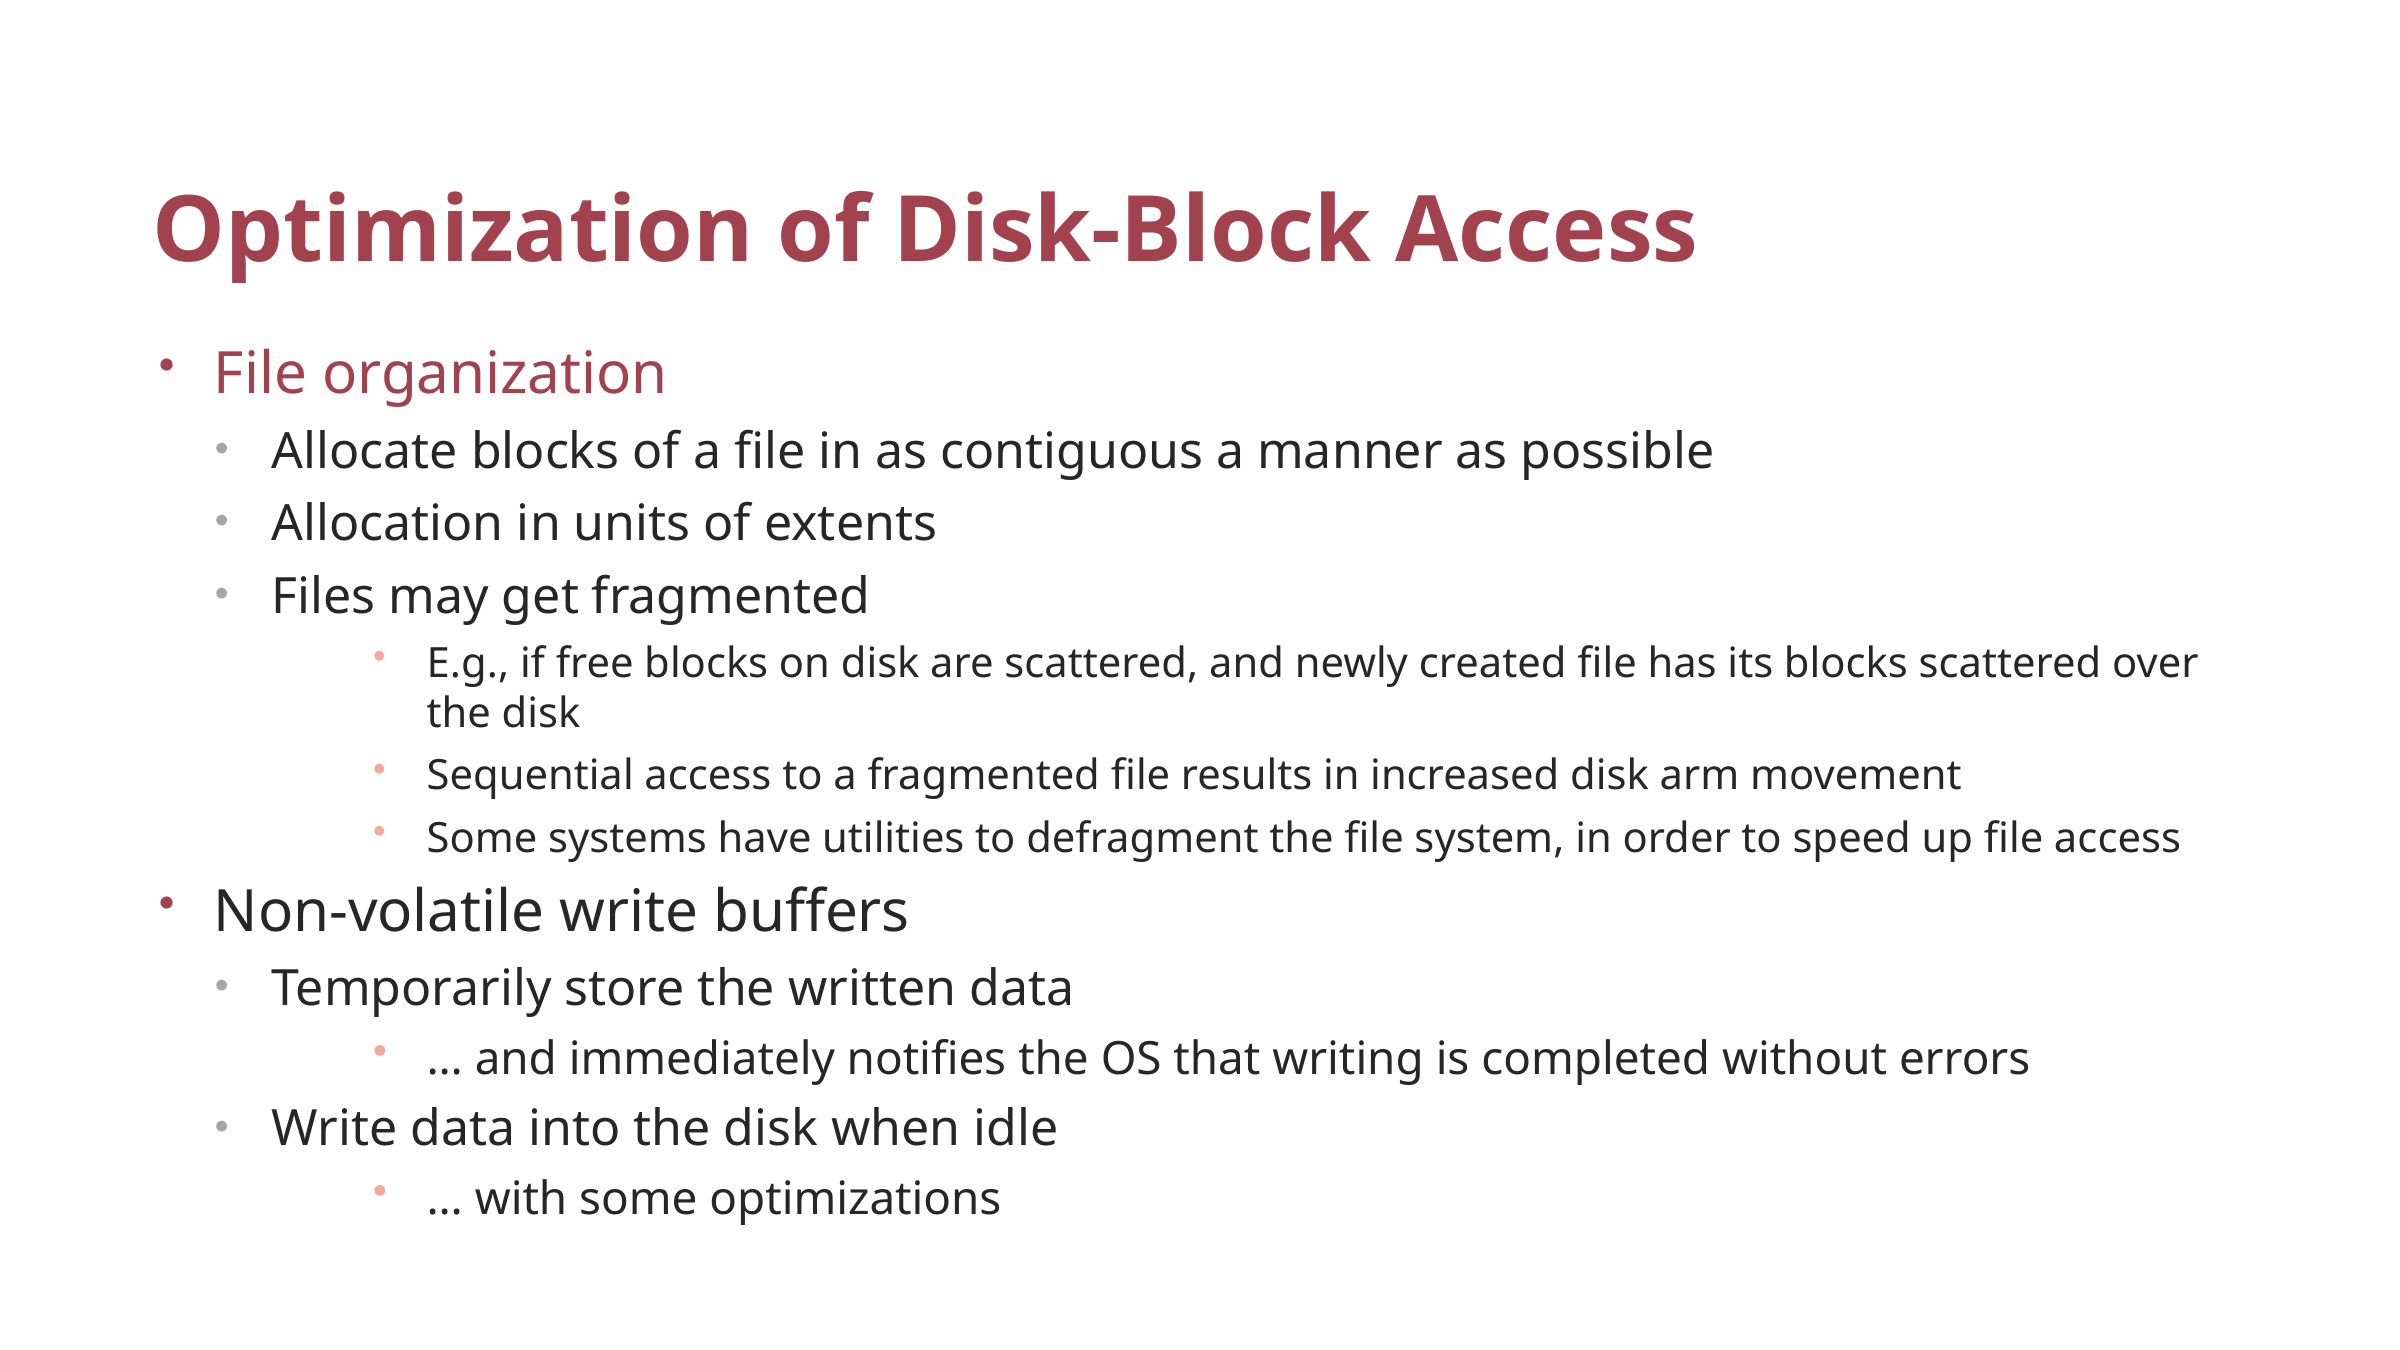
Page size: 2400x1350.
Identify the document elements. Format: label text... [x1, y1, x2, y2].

title Optimization of Disk-Block Access [137, 54, 2263, 288]
list File organization Allocate blocks of a file in as contiguous a manner as possible Allocation in units of extents Files may get fragmented E.g., if free blocks on disk are scattered, and newly created file has its blocks scattered over the disk Sequential access to a fragmented file results in increased disk arm movement Some systems have utilities to defragment the file system, in order to speed up file access Non-volatile write buffers Temporarily store the written data … and immediately notifies the OS that writing is completed without errors Write data into the disk when idle … with some optimizations [137, 324, 2263, 1200]
